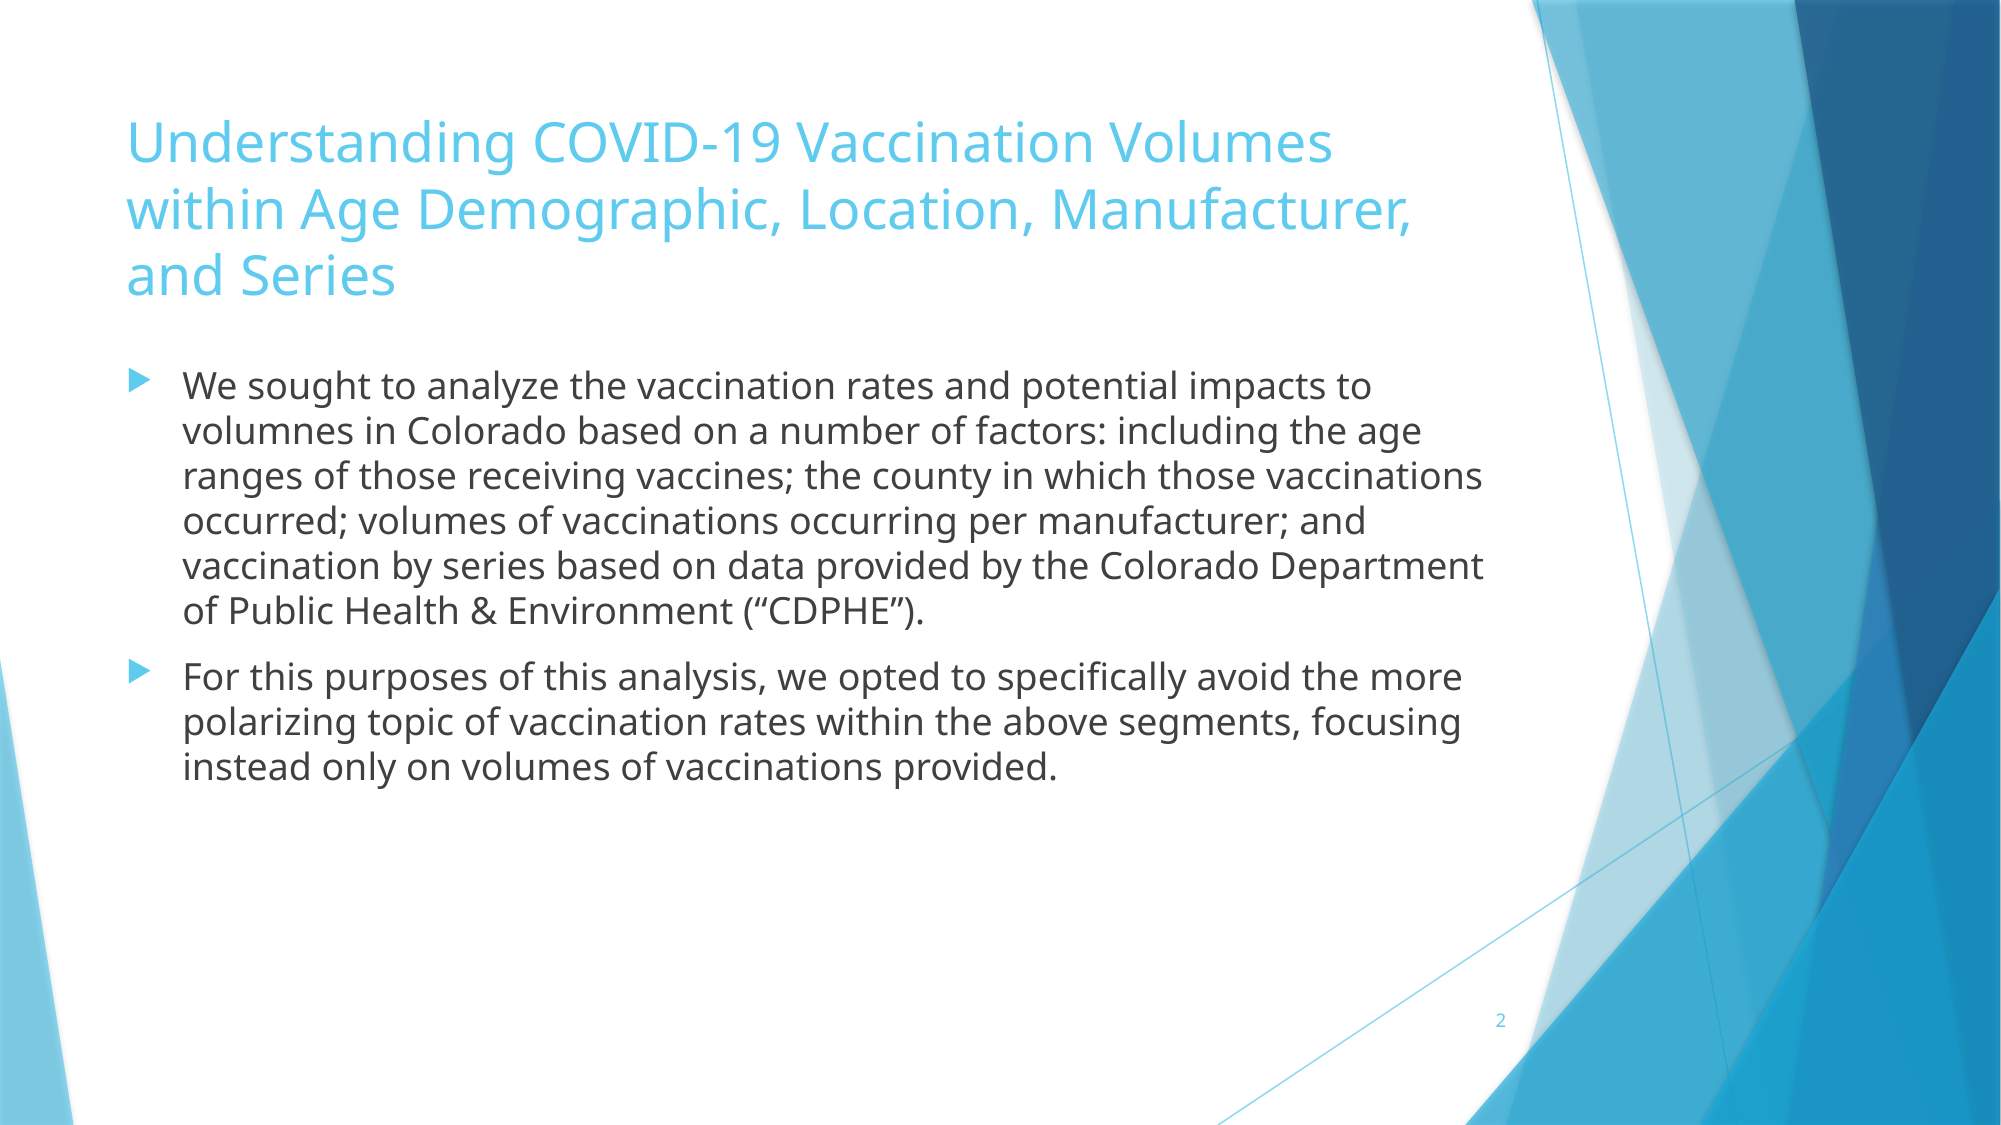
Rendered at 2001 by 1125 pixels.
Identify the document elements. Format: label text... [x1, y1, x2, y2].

list We sought to analyze the vaccination rates and potential impacts to volumnes in Colorado based on a number of factors: including the age ranges of those receiving vaccines; the county in which those vaccinations occurred; volumes of vaccinations occurring per manufacturer; and vaccination by series based on data provided by the Colorado Department of Public Health & Environment (“CDPHE”). For this purposes of this analysis, we opted to specifically avoid the more polarizing topic of vaccination rates within the above segments, focusing instead only on volumes of vaccinations provided. [111, 354, 1522, 992]
title Understanding COVID-19 Vaccination Volumes within Age Demographic, Location, Manufacturer, and Series [111, 99, 1522, 317]
slide_number 2 [1409, 991, 1522, 1051]
